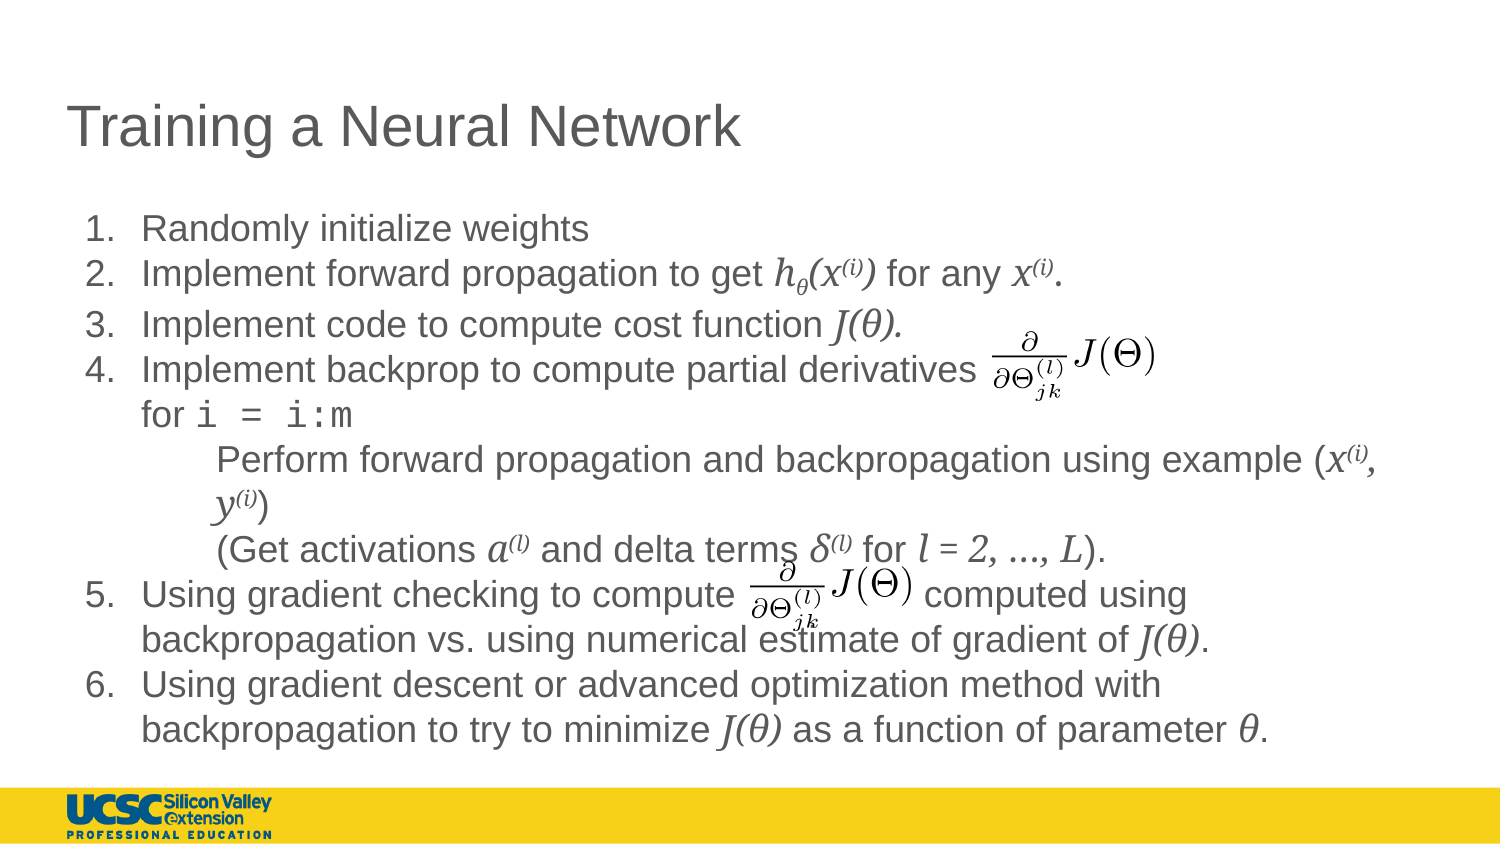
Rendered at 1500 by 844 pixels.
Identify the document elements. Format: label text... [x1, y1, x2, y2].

list Randomly initialize weights Implement forward propagation to get hθ(x(i)) for any x(i). Implement code to compute cost function J(θ). Implement backprop to compute partial derivatives for i = i:m Perform forward propagation and backpropagation using example (x(i), y(i)) (Get activations a(l) and delta terms δ(l) for l = 2, …, L). Using gradient checking to compute computed using backpropagation vs. using numerical estimate of gradient of J(θ). Using gradient descent or advanced optimization method with backpropagation to try to minimize J(θ) as a function of parameter θ. [51, 189, 1449, 750]
picture [992, 331, 1155, 402]
title Training a Neural Network [51, 72, 1449, 167]
picture [749, 560, 912, 631]
picture [60, 787, 277, 844]
